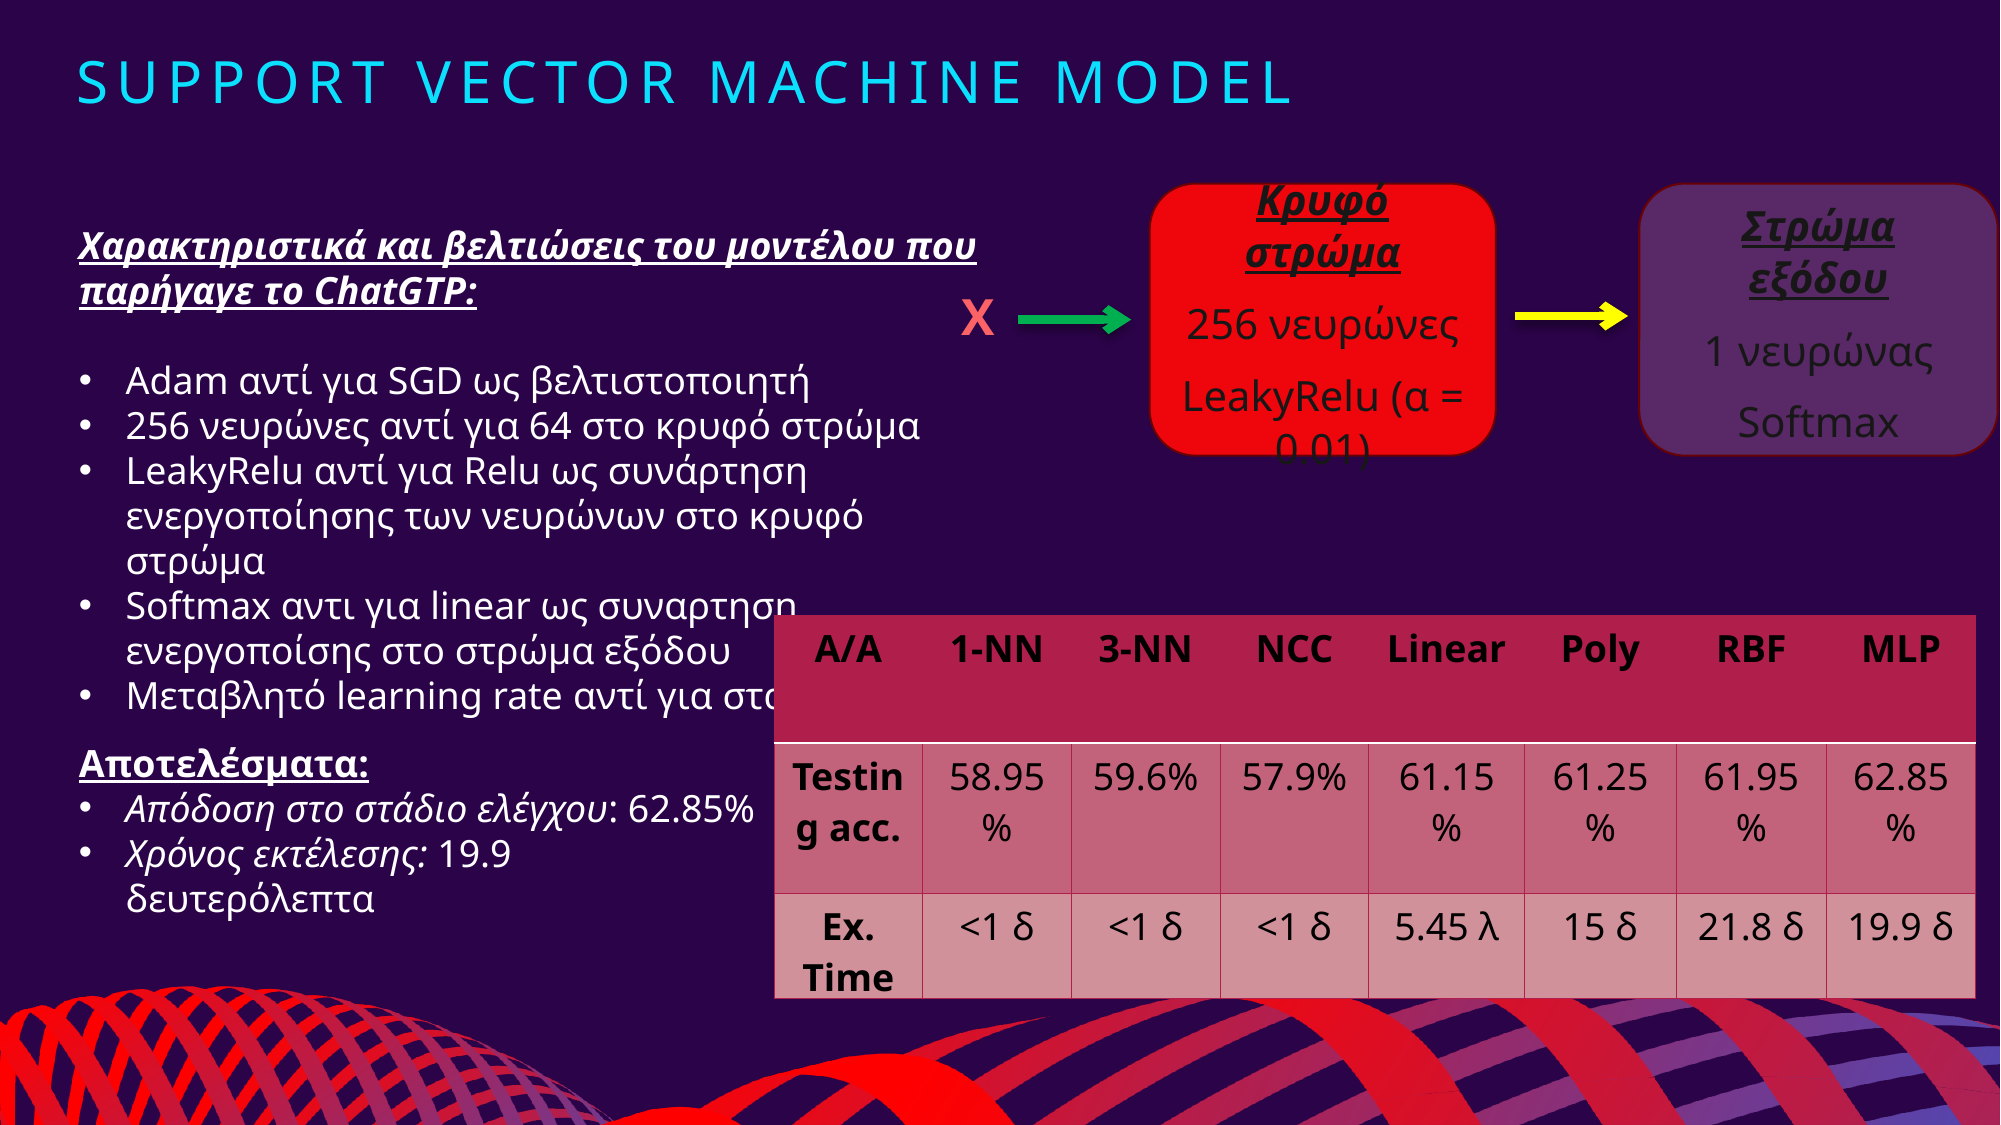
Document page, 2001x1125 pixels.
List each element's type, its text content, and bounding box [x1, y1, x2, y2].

table_cell Testing acc. [775, 744, 922, 893]
table_cell 57.9% [1221, 744, 1368, 893]
table_cell Ex. Time [775, 894, 922, 998]
table_cell 61.15% [1369, 744, 1524, 893]
text_box Αποτελέσματα: Απόδοση στο στάδιο ελέγχου: 62.85% Χρόνος εκτέλεσης: 19.9 δευτερόλεπτα [63, 732, 774, 927]
picture [0, 0, 2000, 1125]
table_header RBF [1677, 616, 1826, 742]
text_box X [946, 278, 1049, 353]
table_cell <1 δ [923, 894, 1071, 998]
text_box Κρυφό στρώμα 256 νευρώνες LeakyRelu (α = 0.01) [1148, 182, 1497, 457]
table_cell 61.95% [1677, 744, 1826, 893]
table_header 3-NN [1072, 616, 1220, 742]
table_cell <1 δ [1221, 894, 1368, 998]
table_header A/A [775, 616, 922, 742]
table_cell 61.25% [1525, 744, 1676, 893]
table_cell 21.8 δ [1677, 894, 1826, 998]
table_cell 5.45 λ [1369, 894, 1524, 998]
text_box Στρώμα εξόδου 1 νευρώνας Softmax [1638, 182, 1999, 457]
table_cell 19.9 δ [1827, 894, 1975, 998]
table_header Linear [1369, 616, 1524, 742]
table_header Poly [1525, 616, 1676, 742]
table_header MLP [1827, 616, 1975, 742]
table_cell 58.95% [923, 744, 1071, 893]
table_cell 62.85% [1827, 744, 1975, 893]
table_cell <1 δ [1072, 894, 1220, 998]
title Support vector machine model [61, 45, 2000, 215]
table_header NCC [1221, 616, 1368, 742]
text_box Χαρακτηριστικά και βελτιώσεις του μοντέλου που παρήγαγε το ChatGTP: Adam αντί για SGD ως βελτιστοποιητή 256 νευρώνες αντί για 64 στο κρυφό στρώμα LeakyRelu αντί για Relu ως συνάρτηση ενεργοποίησης των νευρώνων στο κρυφό στρώμα Softmax αντι για linear ως συναρτηση ενεργοποίσης στο στρώμα εξόδου Μεταβλητό learning rate αντί για σταθερό [63, 214, 1000, 725]
table_cell 59.6% [1072, 744, 1220, 893]
table_cell 15 δ [1525, 894, 1676, 998]
table_header 1-NN [923, 616, 1071, 742]
